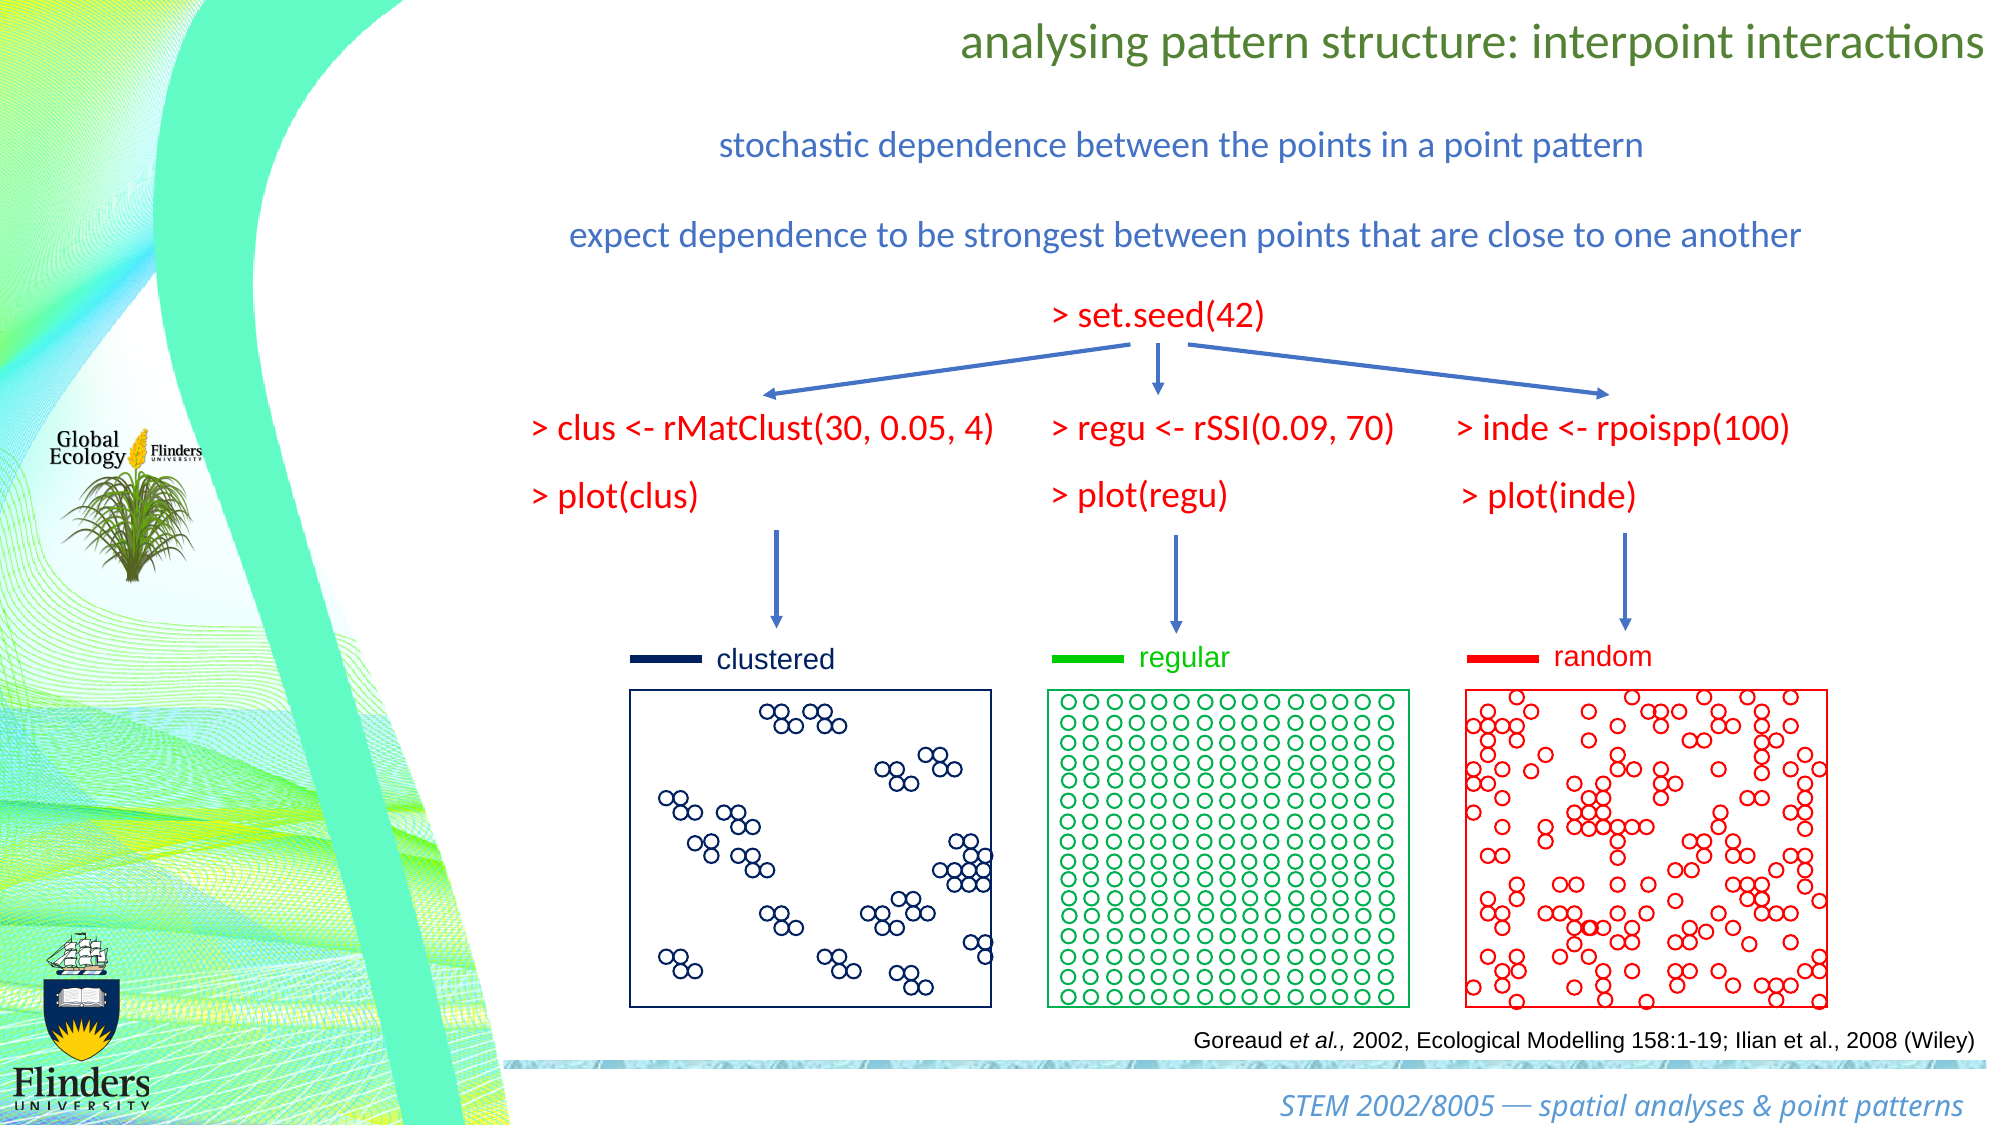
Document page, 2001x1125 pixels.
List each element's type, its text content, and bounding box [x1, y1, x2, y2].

text_box [1262, 813, 1280, 830]
text_box [1263, 853, 1280, 870]
text_box [1310, 693, 1327, 711]
text_box [1353, 968, 1371, 986]
text_box [1332, 890, 1349, 907]
text_box [1060, 870, 1077, 888]
text_box [1150, 870, 1168, 888]
text_box [1196, 754, 1214, 772]
text_box [1309, 714, 1327, 732]
text_box [1149, 833, 1167, 850]
text_box [1219, 714, 1236, 732]
text_box [503, 1060, 1987, 1069]
text_box [1150, 754, 1168, 772]
text_box [1060, 988, 1077, 1006]
text_box [1219, 870, 1236, 888]
text_box [1378, 693, 1395, 711]
text_box [1082, 968, 1099, 986]
text_box [1354, 890, 1372, 907]
text_box [1196, 927, 1214, 945]
text_box [1287, 754, 1305, 772]
text_box [1196, 988, 1214, 1006]
text_box [1331, 714, 1349, 732]
text_box [1287, 693, 1305, 711]
text_box [1173, 988, 1190, 1006]
text_box [1106, 890, 1124, 907]
text_box [1377, 714, 1395, 732]
text_box [1196, 813, 1213, 830]
text_box [1240, 948, 1258, 966]
text_box [1287, 968, 1304, 986]
text_box analysing pattern structure: interpoint interactions [539, 1, 2000, 76]
text_box [1106, 754, 1123, 772]
text_box [1128, 792, 1146, 810]
text_box [1241, 734, 1258, 752]
text_box [1218, 853, 1236, 870]
text_box [1082, 792, 1099, 810]
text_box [1466, 690, 1827, 1010]
text_box stochastic dependence between the points in a point pattern expect dependence to be strongest between points that are close to one another [408, 112, 1956, 262]
text_box > inde <- rpoispp(100) [1440, 395, 1829, 456]
text_box [1331, 988, 1349, 1006]
text_box [1377, 734, 1395, 752]
text_box [1353, 813, 1370, 830]
text_box [1309, 754, 1327, 772]
text_box [1354, 870, 1371, 888]
text_box [1172, 714, 1190, 732]
text_box > clus <- rMatClust(30, 0.05, 4) [515, 395, 1010, 456]
text_box [1331, 833, 1348, 850]
text_box [1082, 734, 1099, 752]
text_box [1128, 870, 1146, 888]
text_box [1377, 853, 1395, 870]
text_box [629, 630, 1756, 684]
text_box [1287, 988, 1304, 1006]
text_box [1197, 890, 1214, 907]
text_box [1240, 813, 1258, 830]
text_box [630, 690, 993, 1008]
text_box [1353, 714, 1371, 732]
text_box [1106, 988, 1123, 1006]
text_box [1309, 870, 1327, 888]
text_box [1241, 714, 1258, 732]
text_box [1264, 772, 1281, 789]
text_box [1059, 813, 1076, 830]
text_box [1128, 714, 1146, 732]
text_box [1128, 754, 1146, 772]
text_box [1286, 833, 1304, 850]
text_box [1219, 890, 1237, 907]
text_box [1331, 927, 1349, 945]
text_box [1263, 948, 1280, 966]
text_box [1287, 792, 1304, 810]
text_box [1262, 833, 1280, 850]
text_box [1060, 927, 1077, 945]
text_box Goreaud et al., 2002, Ecological Modelling 158:1-19; Ilian et al., 2008 (Wiley) [1025, 1018, 1991, 1061]
text_box [1309, 734, 1327, 752]
text_box [1264, 907, 1282, 925]
text_box [1082, 754, 1100, 772]
text_box [1309, 813, 1326, 830]
text_box [1129, 693, 1146, 711]
text_box [1059, 714, 1077, 732]
text_box [1309, 988, 1327, 1006]
text_box [1218, 833, 1236, 850]
text_box [1288, 907, 1305, 925]
text_box [1106, 927, 1123, 945]
text_box [1059, 968, 1077, 986]
text_box [1105, 968, 1123, 986]
text_box [1354, 927, 1371, 945]
text_box [1287, 948, 1304, 966]
text_box [1173, 870, 1190, 888]
text_box [1196, 948, 1213, 966]
text_box [1173, 890, 1191, 907]
text_box [1263, 792, 1280, 810]
text_box [1310, 907, 1328, 925]
text_box [1287, 853, 1304, 870]
text_box [1355, 907, 1372, 925]
text_box [1172, 813, 1189, 830]
text_box [1241, 927, 1258, 945]
text_box [1332, 772, 1349, 789]
text_box [1083, 907, 1101, 925]
text_box [1196, 714, 1214, 732]
text_box [1309, 853, 1326, 870]
text_box [1197, 907, 1215, 925]
text_box [1219, 792, 1236, 810]
text_box [1219, 734, 1236, 752]
text_box [1332, 907, 1350, 925]
text_box [1309, 968, 1327, 986]
text_box [1219, 772, 1237, 789]
text_box [1377, 870, 1395, 888]
text_box [1083, 890, 1100, 907]
text_box [1331, 813, 1348, 830]
text_box [1240, 968, 1258, 986]
text_box [1082, 927, 1100, 945]
text_box [1059, 833, 1077, 850]
text_box [1150, 693, 1168, 711]
text_box [1106, 714, 1123, 732]
text_box [1047, 689, 1410, 1008]
text_box [1378, 927, 1395, 945]
text_box STEM 2002/8005 ⎯ spatial analyses & point patterns [880, 1069, 1987, 1125]
text_box [1377, 948, 1395, 966]
text_box [1128, 968, 1145, 986]
text_box [1150, 853, 1167, 870]
text_box [1197, 772, 1214, 789]
text_box [1105, 948, 1123, 966]
text_box [1331, 734, 1349, 752]
text_box [1309, 948, 1326, 966]
text_box [1241, 890, 1259, 907]
text_box [1172, 948, 1190, 966]
text_box [1059, 853, 1077, 870]
text_box [1331, 968, 1348, 986]
picture [0, 0, 2001, 1125]
text_box [1173, 693, 1190, 711]
text_box [1241, 870, 1258, 888]
text_box [1240, 833, 1258, 850]
text_box [1059, 948, 1077, 966]
text_box [1150, 927, 1168, 945]
text_box [1105, 813, 1123, 830]
text_box [1377, 988, 1395, 1006]
text_box [1128, 927, 1146, 945]
text_box [1309, 792, 1327, 810]
text_box [1081, 833, 1099, 850]
text_box [1378, 907, 1396, 925]
text_box [1241, 693, 1259, 711]
text_box [1129, 907, 1147, 925]
text_box [1107, 907, 1124, 925]
text_box [1264, 890, 1281, 907]
text_box [1219, 754, 1236, 772]
text_box [1218, 813, 1236, 830]
text_box [1353, 792, 1371, 810]
text_box [1128, 948, 1145, 966]
text_box [1129, 772, 1146, 789]
text_box [1241, 772, 1259, 789]
text_box [1219, 988, 1236, 1006]
text_box [1354, 772, 1372, 789]
text_box [1082, 853, 1099, 870]
text_box [1219, 693, 1237, 711]
text_box [1309, 833, 1326, 850]
text_box [1196, 792, 1214, 810]
text_box [1082, 714, 1099, 732]
text_box [1331, 948, 1348, 966]
text_box [1196, 833, 1213, 850]
text_box [1106, 772, 1124, 789]
text_box [1196, 853, 1213, 870]
text_box [1220, 907, 1237, 925]
text_box [1061, 907, 1078, 925]
text_box [1331, 754, 1349, 772]
text_box [1310, 890, 1327, 907]
text_box [1150, 792, 1167, 810]
text_box [1128, 833, 1145, 850]
text_box [1310, 772, 1327, 789]
text_box [1377, 792, 1395, 810]
text_box [1105, 853, 1123, 870]
text_box [1151, 890, 1168, 907]
text_box [1150, 734, 1168, 752]
text_box [1172, 968, 1190, 986]
text_box [1287, 927, 1305, 945]
text_box [1219, 927, 1236, 945]
text_box [1263, 988, 1281, 1006]
text_box [1242, 907, 1259, 925]
text_box [1196, 870, 1214, 888]
text_box [1197, 693, 1214, 711]
text_box > set.seed(42) [1035, 282, 1281, 343]
text_box [1105, 833, 1123, 850]
text_box [1196, 968, 1214, 986]
text_box [1263, 927, 1281, 945]
text_box [1287, 870, 1305, 888]
text_box [1331, 870, 1349, 888]
text_box [1172, 853, 1190, 870]
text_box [1187, 344, 1610, 395]
text_box [1377, 968, 1395, 986]
text_box [1060, 693, 1077, 711]
text_box [1286, 813, 1304, 830]
text_box [1149, 813, 1167, 830]
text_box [762, 344, 1131, 396]
text_box [1354, 693, 1371, 711]
text_box [1060, 772, 1078, 789]
text_box [1353, 948, 1371, 966]
text_box [1150, 948, 1167, 966]
text_box [1218, 948, 1236, 966]
text_box [1353, 833, 1371, 850]
text_box [1287, 772, 1305, 789]
text_box [1332, 693, 1349, 711]
text_box > plot(regu) [1035, 462, 1244, 523]
text_box [1378, 772, 1396, 789]
text_box [1060, 890, 1078, 907]
text_box [1172, 833, 1189, 850]
text_box [1173, 772, 1191, 789]
text_box [1287, 890, 1305, 907]
text_box [1150, 714, 1167, 732]
text_box [1106, 792, 1123, 810]
text_box [1083, 772, 1100, 789]
text_box [1082, 948, 1099, 966]
text_box [1059, 734, 1077, 752]
text_box [1172, 734, 1190, 752]
text_box [1151, 907, 1169, 925]
text_box [1263, 968, 1280, 986]
text_box [1173, 754, 1190, 772]
text_box [1287, 734, 1304, 752]
text_box > regu <- rSSI(0.09, 70) [1035, 395, 1411, 456]
text_box [1082, 870, 1100, 888]
text_box [1378, 754, 1395, 772]
text_box [1081, 813, 1099, 830]
text_box [1082, 988, 1100, 1006]
text_box [1263, 870, 1281, 888]
text_box [1309, 927, 1327, 945]
text_box [1060, 754, 1077, 772]
text_box [1263, 693, 1281, 711]
text_box [1173, 927, 1190, 945]
text_box [1331, 792, 1349, 810]
text_box [1196, 734, 1214, 752]
text_box [1172, 792, 1190, 810]
text_box [1331, 853, 1348, 870]
text_box [1059, 792, 1077, 810]
text_box [1263, 754, 1281, 772]
text_box [1129, 890, 1146, 907]
text_box [1128, 988, 1146, 1006]
text_box [1353, 853, 1371, 870]
text_box [1287, 714, 1304, 732]
text_box [1106, 734, 1123, 752]
text_box > plot(inde) [1445, 463, 1653, 524]
text_box [1106, 870, 1123, 888]
text_box [1353, 734, 1371, 752]
text_box [1150, 968, 1167, 986]
text_box [1263, 734, 1281, 752]
text_box [1354, 988, 1371, 1006]
text_box [1128, 813, 1145, 830]
text_box [1240, 853, 1258, 870]
text_box [1151, 772, 1168, 789]
text_box > plot(clus) [515, 463, 715, 524]
text_box [1128, 734, 1146, 752]
text_box [1241, 754, 1258, 772]
text_box [1241, 792, 1258, 810]
text_box [1354, 754, 1371, 772]
text_box [1263, 714, 1280, 732]
text_box [1241, 988, 1258, 1006]
text_box [1106, 693, 1124, 711]
text_box [1174, 907, 1191, 925]
text_box [1082, 693, 1100, 711]
text_box [1128, 853, 1145, 870]
text_box [1378, 890, 1395, 907]
text_box [1377, 813, 1394, 830]
text_box [1218, 968, 1236, 986]
text_box [1150, 988, 1168, 1006]
text_box [1377, 833, 1394, 850]
